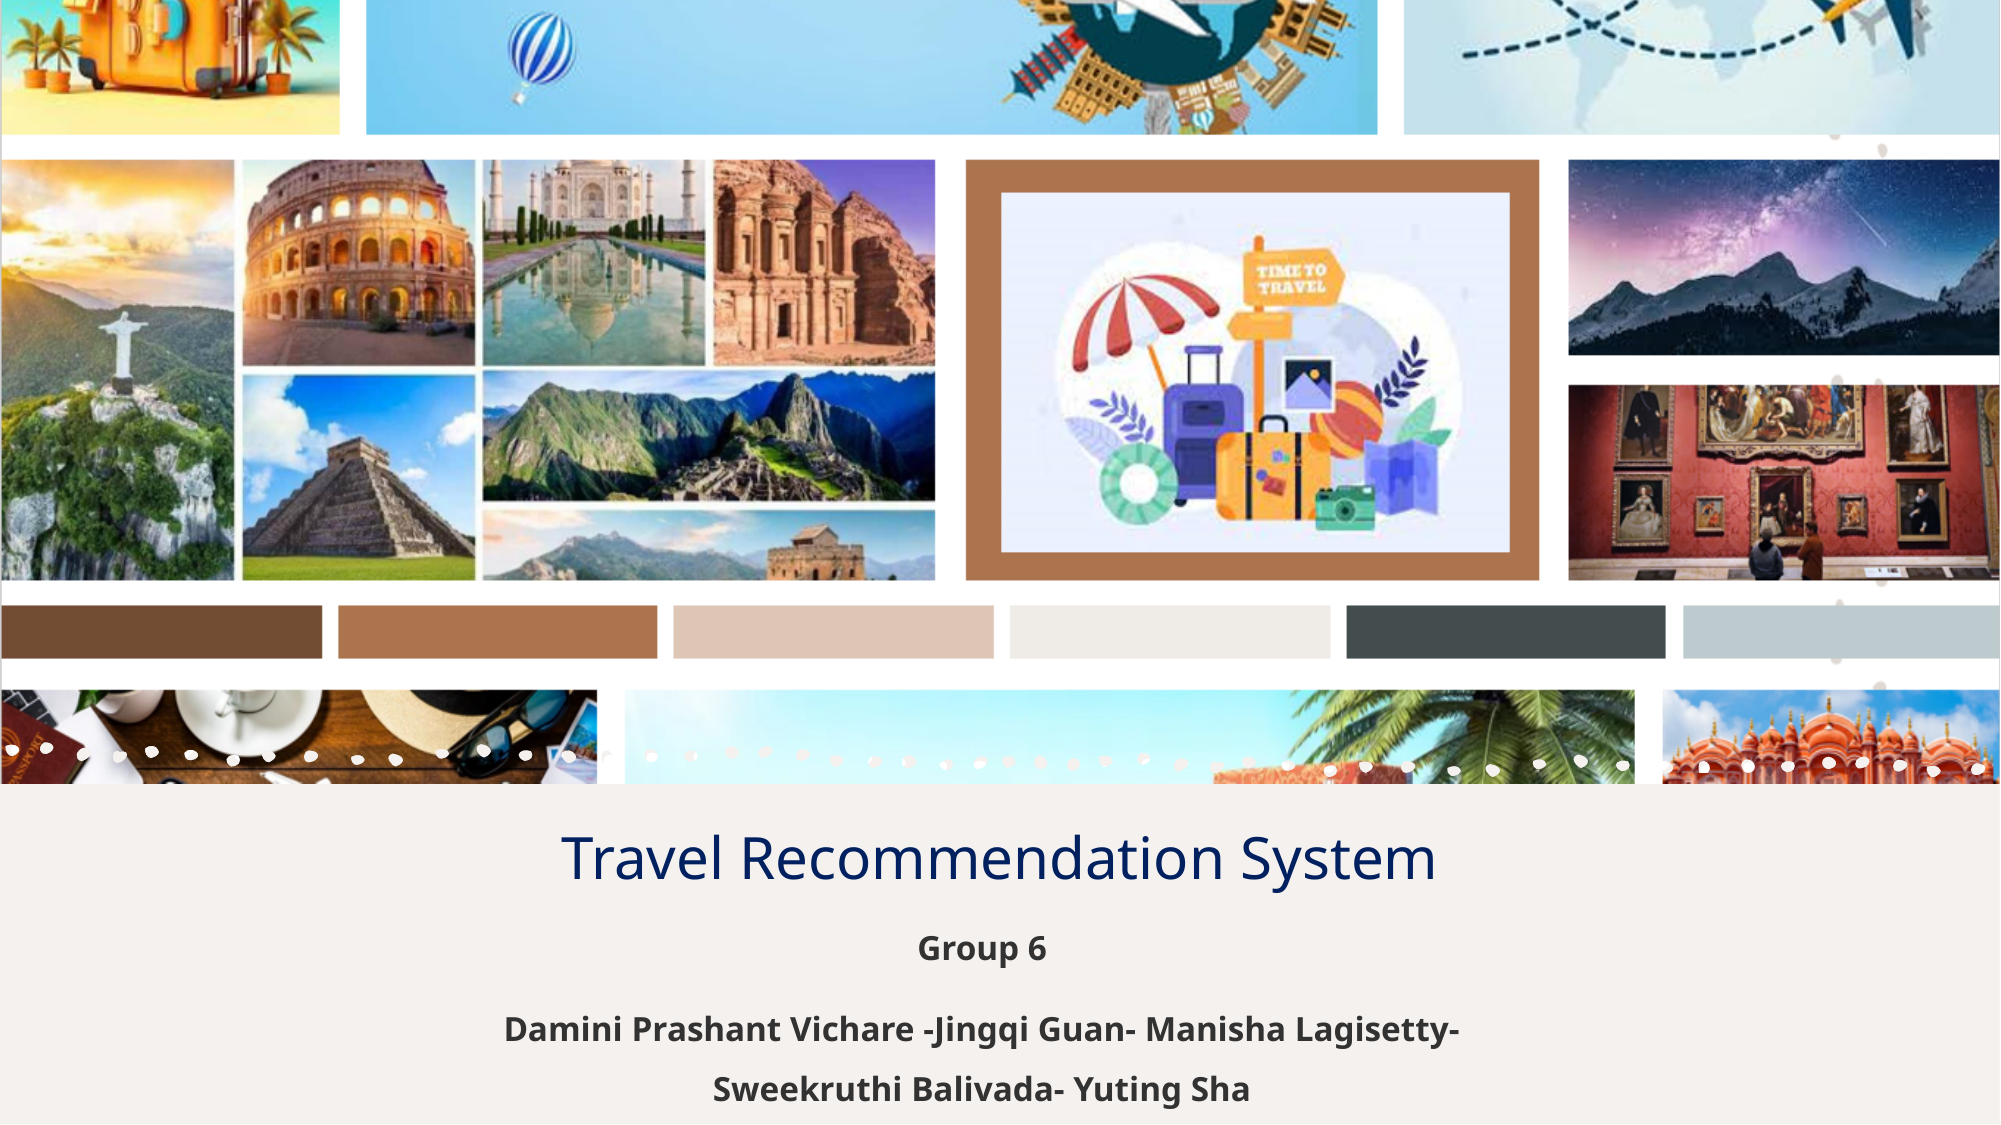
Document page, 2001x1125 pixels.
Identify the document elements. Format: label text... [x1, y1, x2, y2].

picture [0, 0, 2001, 784]
title Travel Recommendation System [341, 784, 1659, 930]
subtitle Group 6 Damini Prashant Vichare -Jingqi Guan- Manisha Lagisetty- Sweekruthi Balivada- Yuting Sha [457, 899, 1507, 984]
